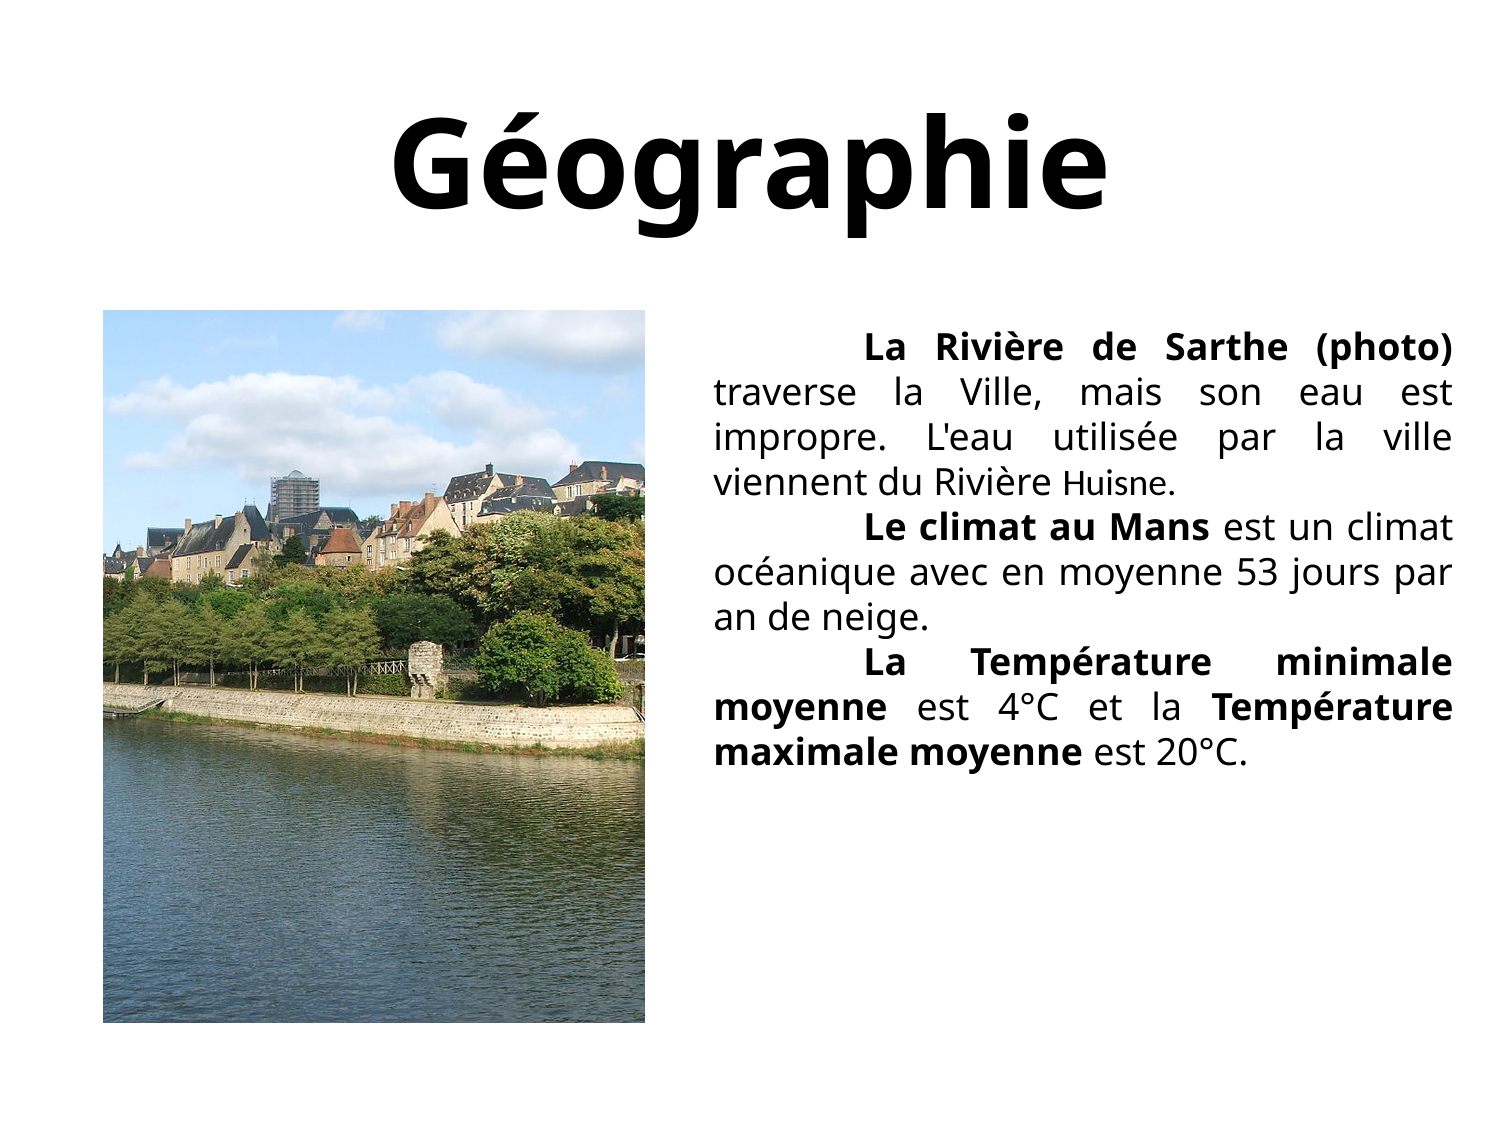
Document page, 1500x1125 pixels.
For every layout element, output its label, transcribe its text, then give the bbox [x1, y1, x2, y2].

text_box La Rivière de Sarthe (photo) traverse la Ville, mais son eau est impropre. L'eau utilisée par la ville viennent du Rivière Huisne. Le climat au Mans est un climat océanique avec en moyenne 53 jours par an de neige. La Température minimale moyenne est 4°C et la Température maximale moyenne est 20°C. [698, 315, 1469, 826]
title Géographie [103, 59, 1397, 278]
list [103, 310, 645, 1025]
